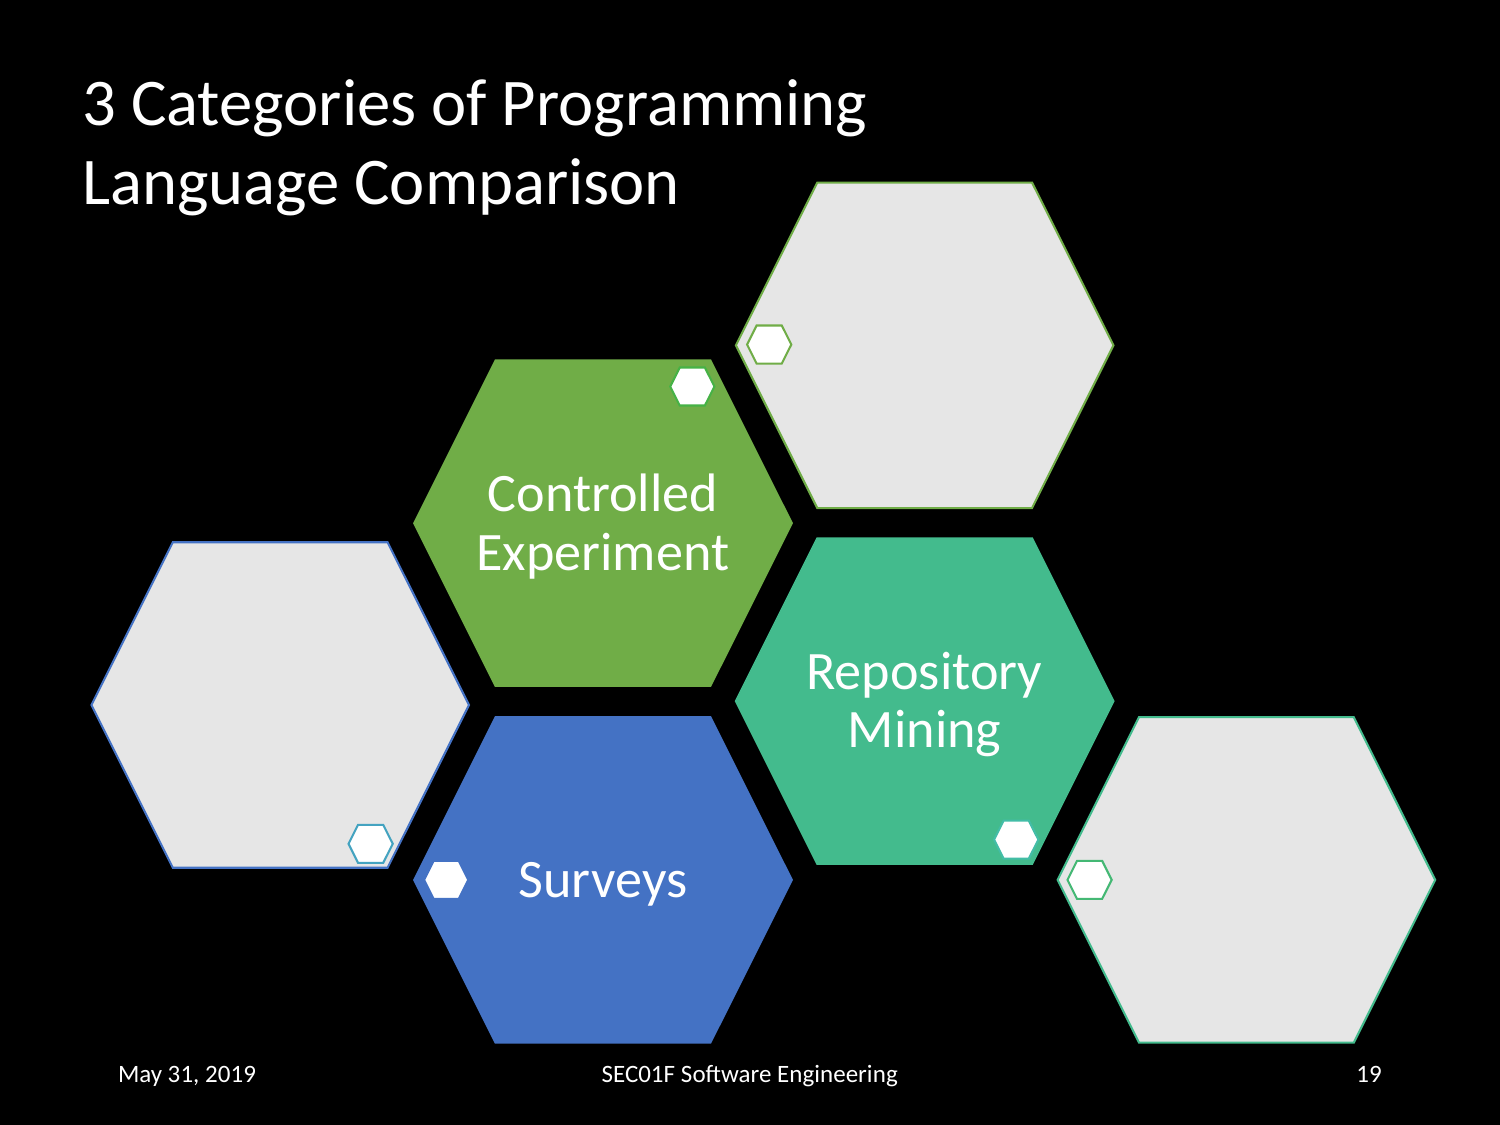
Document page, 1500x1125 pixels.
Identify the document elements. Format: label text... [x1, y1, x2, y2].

slide_number 18 [1059, 1043, 1397, 1103]
footer SEC01F Software Engineering [496, 1043, 1004, 1103]
text_box 3 Categories of Programming Language Comparison [67, 51, 1040, 182]
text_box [55, 182, 1471, 1043]
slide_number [103, 1043, 441, 1103]
